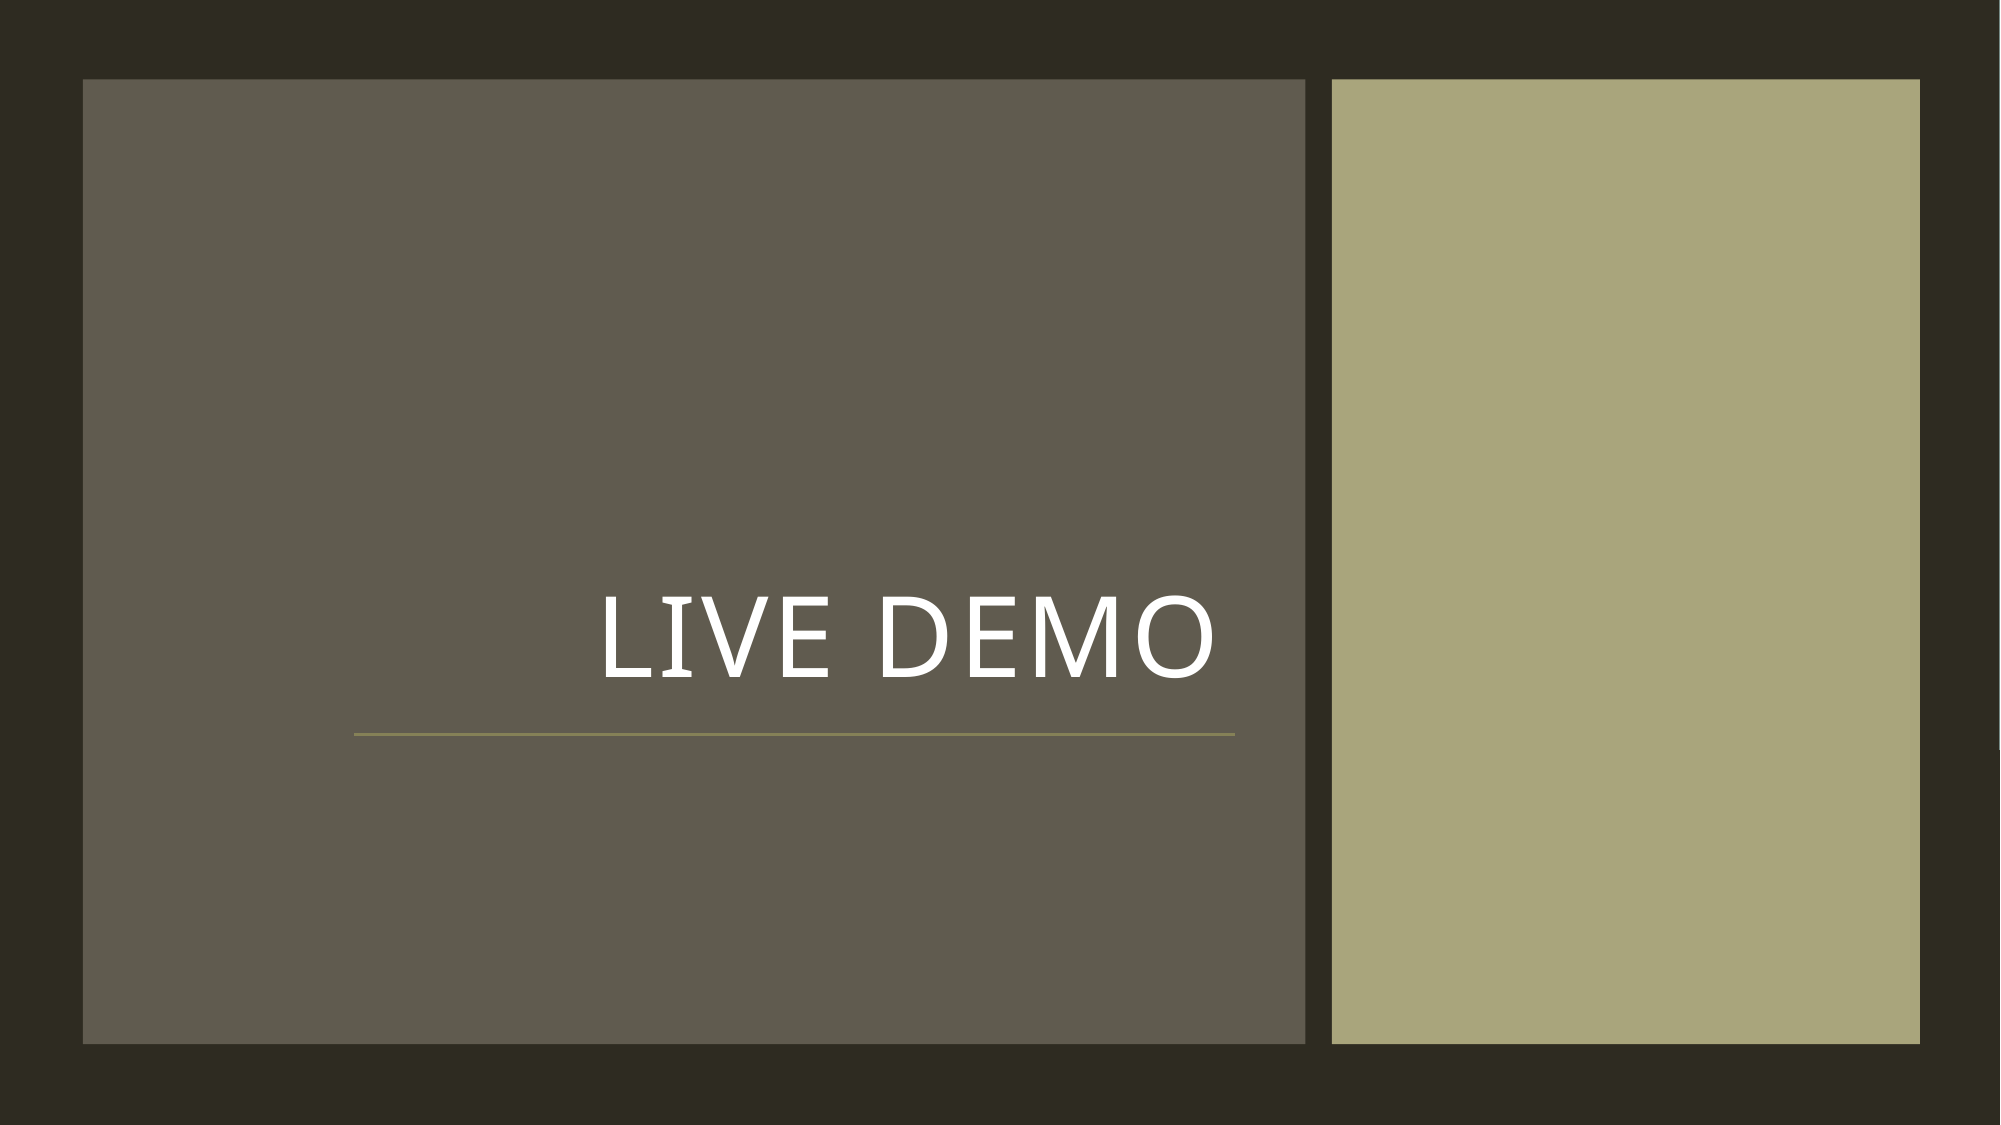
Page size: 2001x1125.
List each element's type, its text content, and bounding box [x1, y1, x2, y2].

title Live Demo [162, 160, 1236, 707]
text_box [0, 0, 2000, 1125]
text_box [82, 78, 1307, 1045]
text_box [1331, 78, 1921, 1045]
